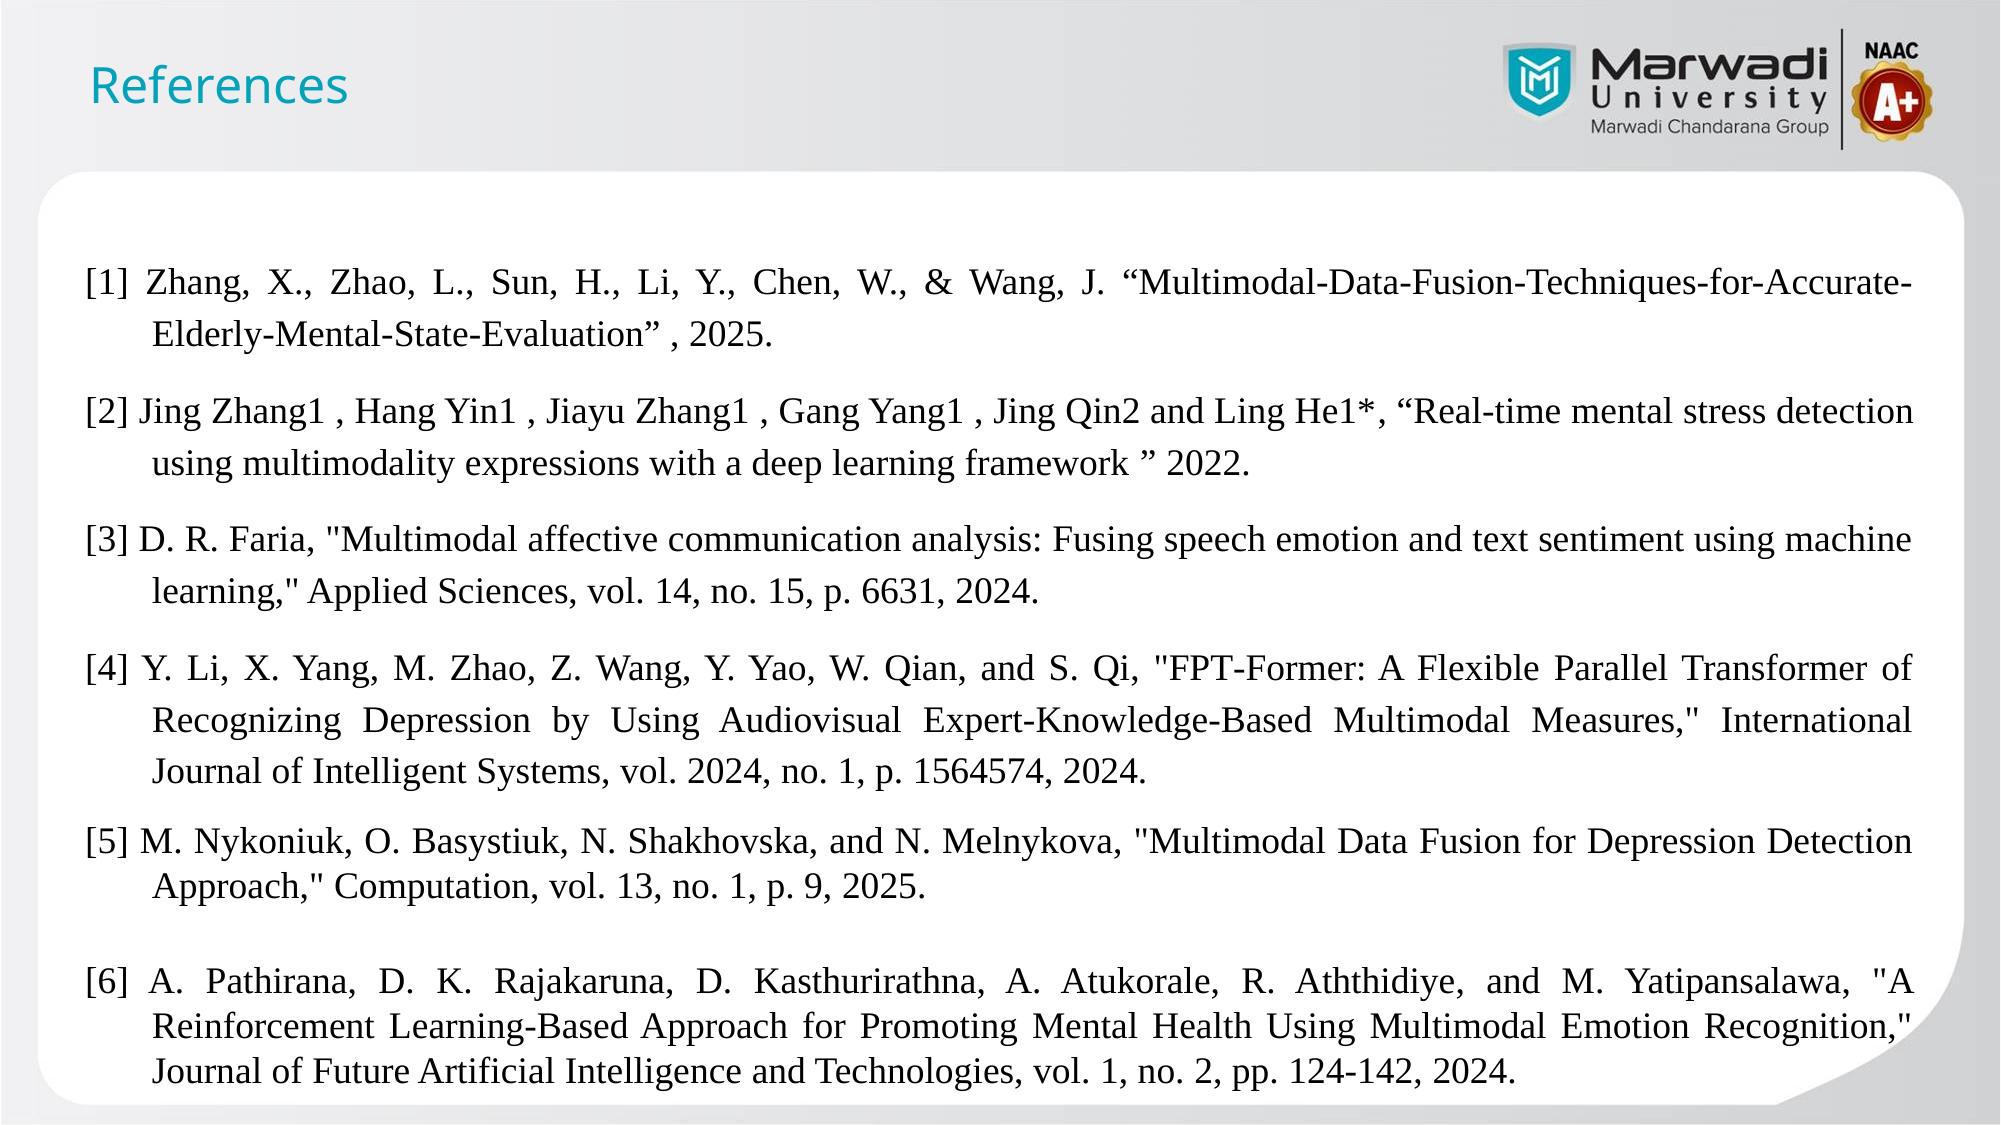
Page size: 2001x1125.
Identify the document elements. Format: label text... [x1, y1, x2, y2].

picture [0, 0, 2001, 1125]
title References [87, 0, 913, 178]
text_box [1] Zhang, X., Zhao, L., Sun, H., Li, Y., Chen, W., & Wang, J. “Multimodal-Data-Fusion-Techniques-for-Accurate-Elderly-Mental-State-Evaluation” , 2025. [2] Jing Zhang1 , Hang Yin1 , Jiayu Zhang1 , Gang Yang1 , Jing Qin2 and Ling He1*, “Real-time mental stress detection using multimodality expressions with a deep learning framework ” 2022. [3] D. R. Faria, "Multimodal affective communication analysis: Fusing speech emotion and text sentiment using machine learning," Applied Sciences, vol. 14, no. 15, p. 6631, 2024. [4] Y. Li, X. Yang, M. Zhao, Z. Wang, Y. Yao, W. Qian, and S. Qi, "FPT‐Former: A Flexible Parallel Transformer of Recognizing Depression by Using Audiovisual Expert‐Knowledge‐Based Multimodal Measures," International Journal of Intelligent Systems, vol. 2024, no. 1, p. 1564574, 2024. [5] M. Nykoniuk, O. Basystiuk, N. Shakhovska, and N. Melnykova, "Multimodal Data Fusion for Depression Detection Approach," Computation, vol. 13, no. 1, p. 9, 2025. [6] A. Pathirana, D. K. Rajakaruna, D. Kasthurirathna, A. Atukorale, R. Aththidiye, and M. Yatipansalawa, "A Reinforcement Learning-Based Approach for Promoting Mental Health Using Multimodal Emotion Recognition," Journal of Future Artificial Intelligence and Technologies, vol. 1, no. 2, pp. 124-142, 2024. [70, 235, 1930, 1107]
